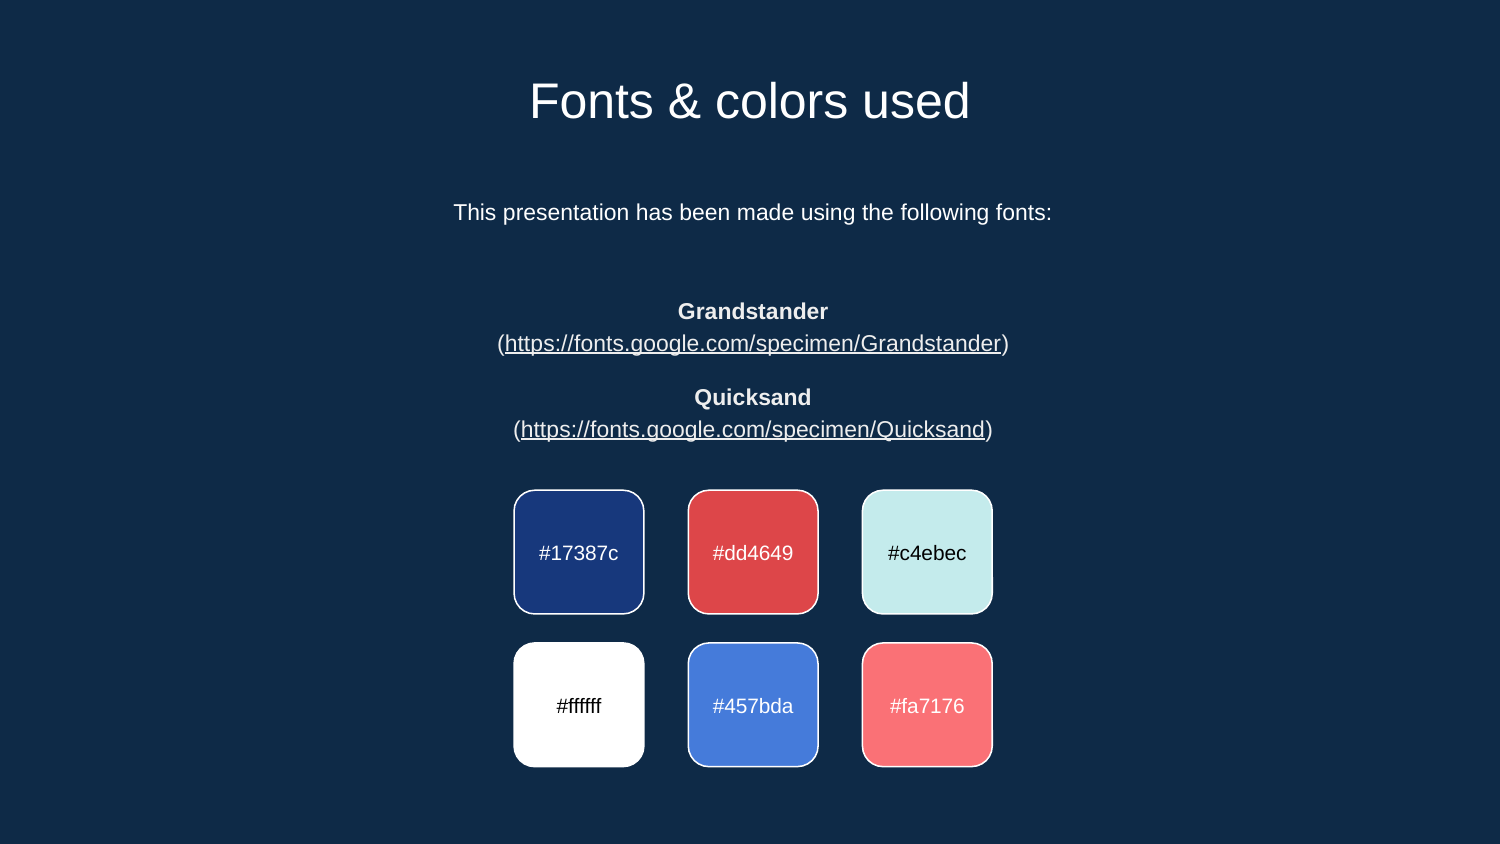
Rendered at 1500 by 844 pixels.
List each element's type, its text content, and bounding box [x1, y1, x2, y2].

text_box #fa7176 [862, 668, 993, 741]
text_box [862, 589, 993, 614]
text_box [862, 490, 993, 515]
text_box [862, 642, 993, 668]
text_box [514, 589, 644, 614]
text_box [688, 642, 819, 668]
text_box [688, 741, 819, 767]
text_box #c4ebec [862, 515, 993, 589]
text_box [862, 741, 993, 767]
text_box Grandstander (https://fonts.google.com/specimen/Grandstander) Quicksand (https://fonts.google.com/specimen/Quicksand) [175, 264, 1332, 470]
text_box #dd4649 [688, 515, 819, 589]
text_box #ffffff [514, 668, 644, 741]
text_box [514, 490, 644, 515]
text_box This presentation has been made using the following fonts: [175, 178, 1332, 251]
text_box #457bda [688, 668, 819, 741]
text_box [688, 490, 819, 515]
text_box [688, 589, 819, 614]
text_box [514, 741, 644, 767]
text_box #17387c [514, 515, 644, 589]
text_box [514, 642, 644, 668]
title Fonts & colors used [171, 53, 1328, 133]
